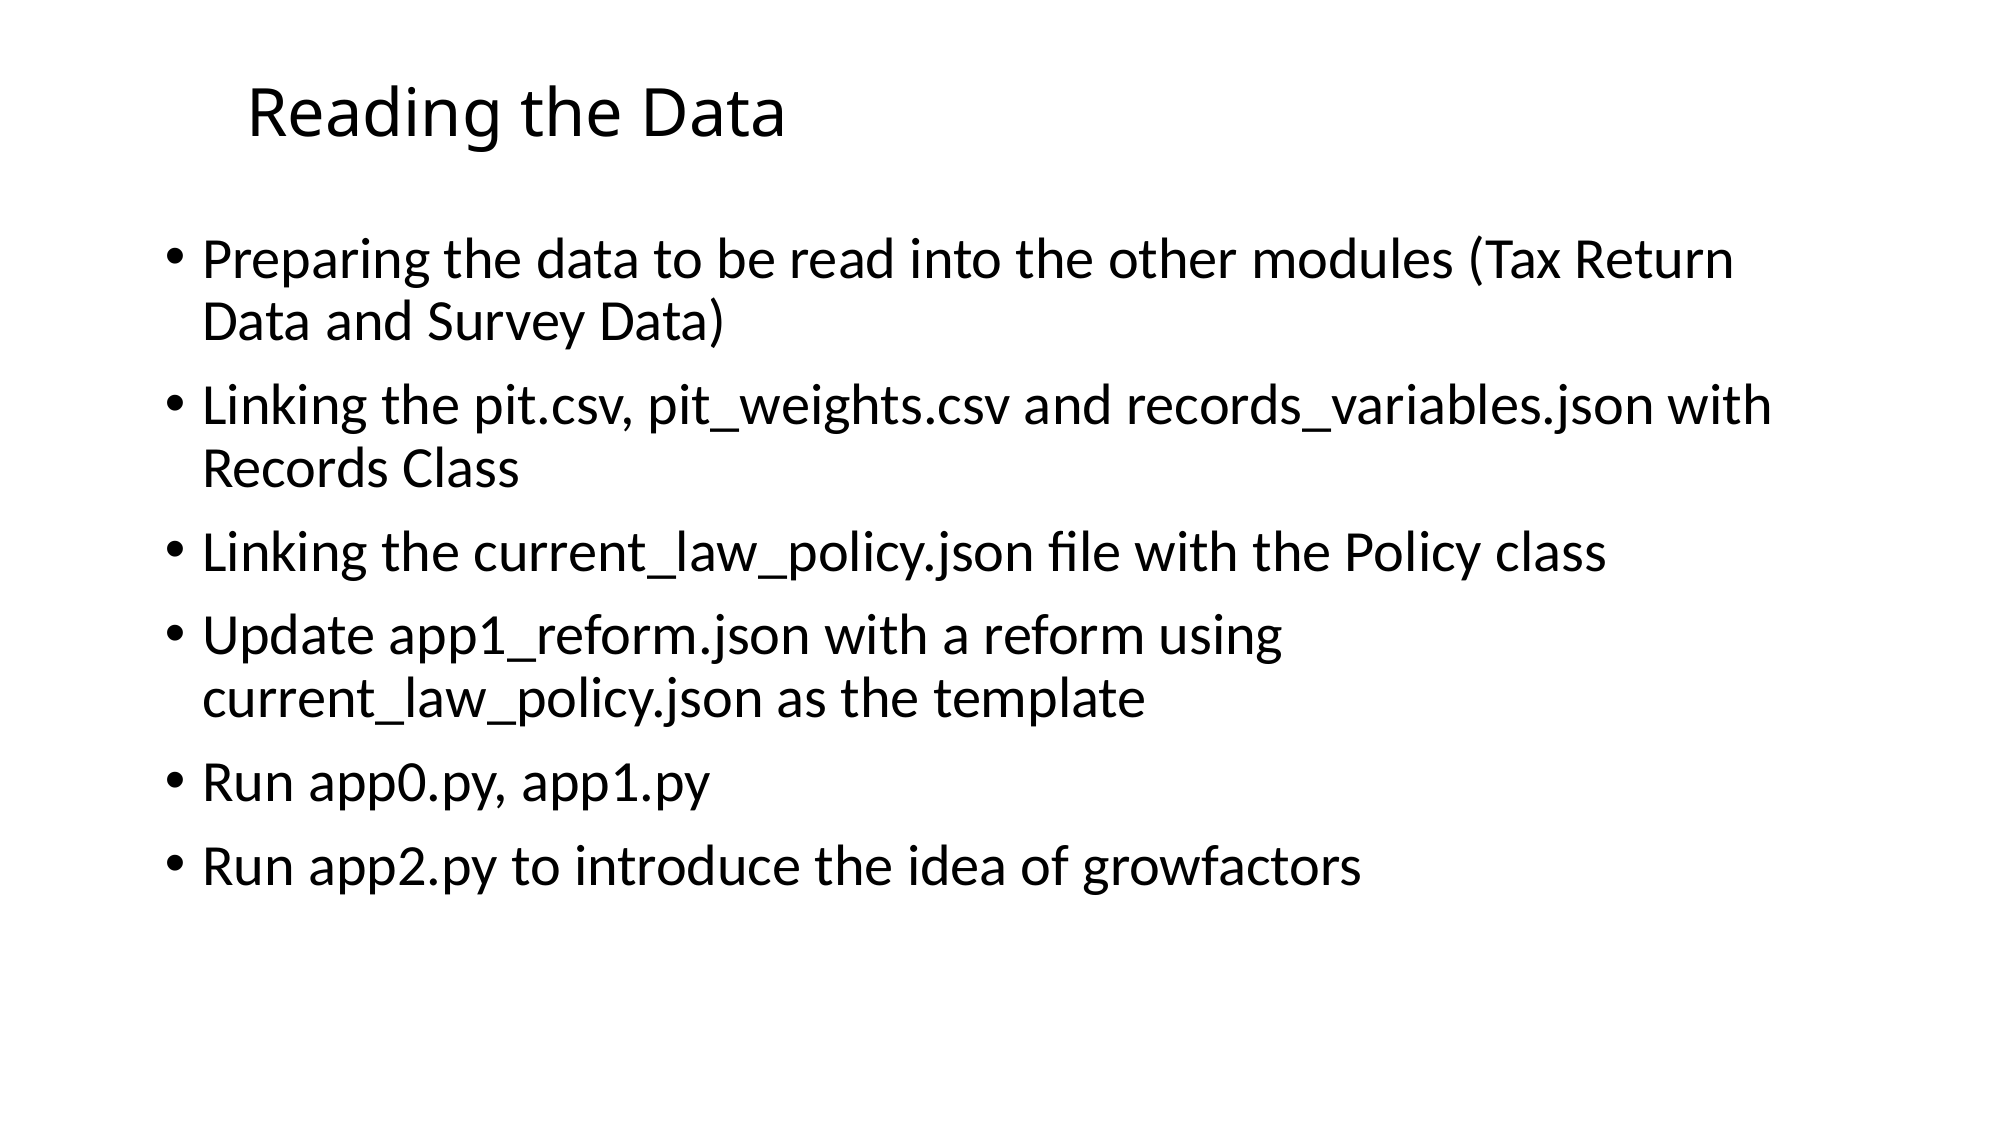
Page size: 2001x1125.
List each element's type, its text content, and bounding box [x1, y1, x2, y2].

list Preparing the data to be read into the other modules (Tax Return Data and Survey Data) Linking the pit.csv, pit_weights.csv and records_variables.json with Records Class Linking the current_law_policy.json file with the Policy class Update app1_reform.json with a reform using current_law_policy.json as the template Run app0.py, app1.py Run app2.py to introduce the idea of growfactors [149, 220, 1851, 1038]
title Reading the Data [230, 54, 1725, 175]
